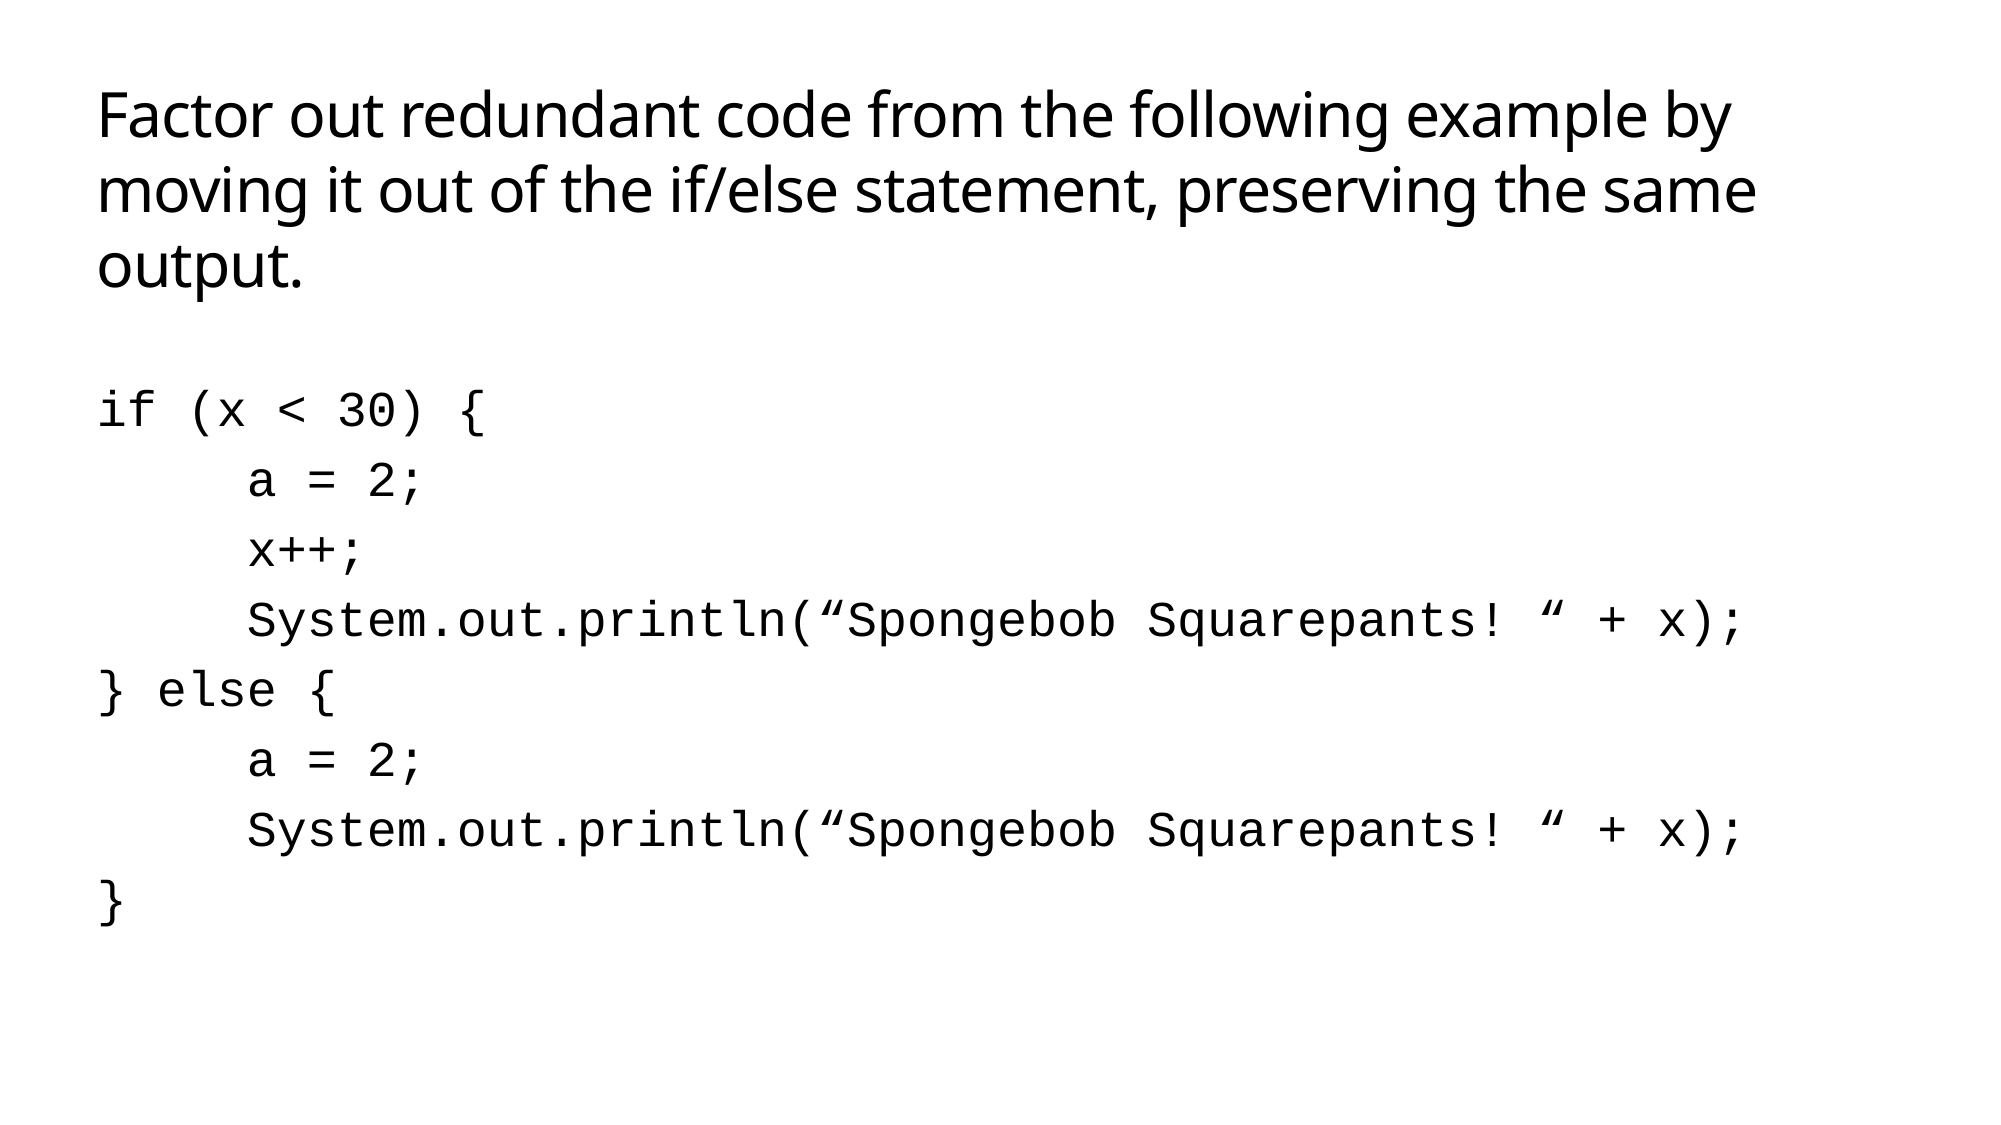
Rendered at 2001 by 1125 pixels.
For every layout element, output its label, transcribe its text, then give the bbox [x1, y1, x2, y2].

title Factor out redundant code from the following example by moving it out of the if/else statement, preserving the same output. [96, 75, 1904, 166]
list if (x < 30) { a = 2; x++; System.out.println(“Spongebob Squarepants! “ + x); } else { a = 2; System.out.println(“Spongebob Squarepants! “ + x); } [96, 376, 1905, 641]
